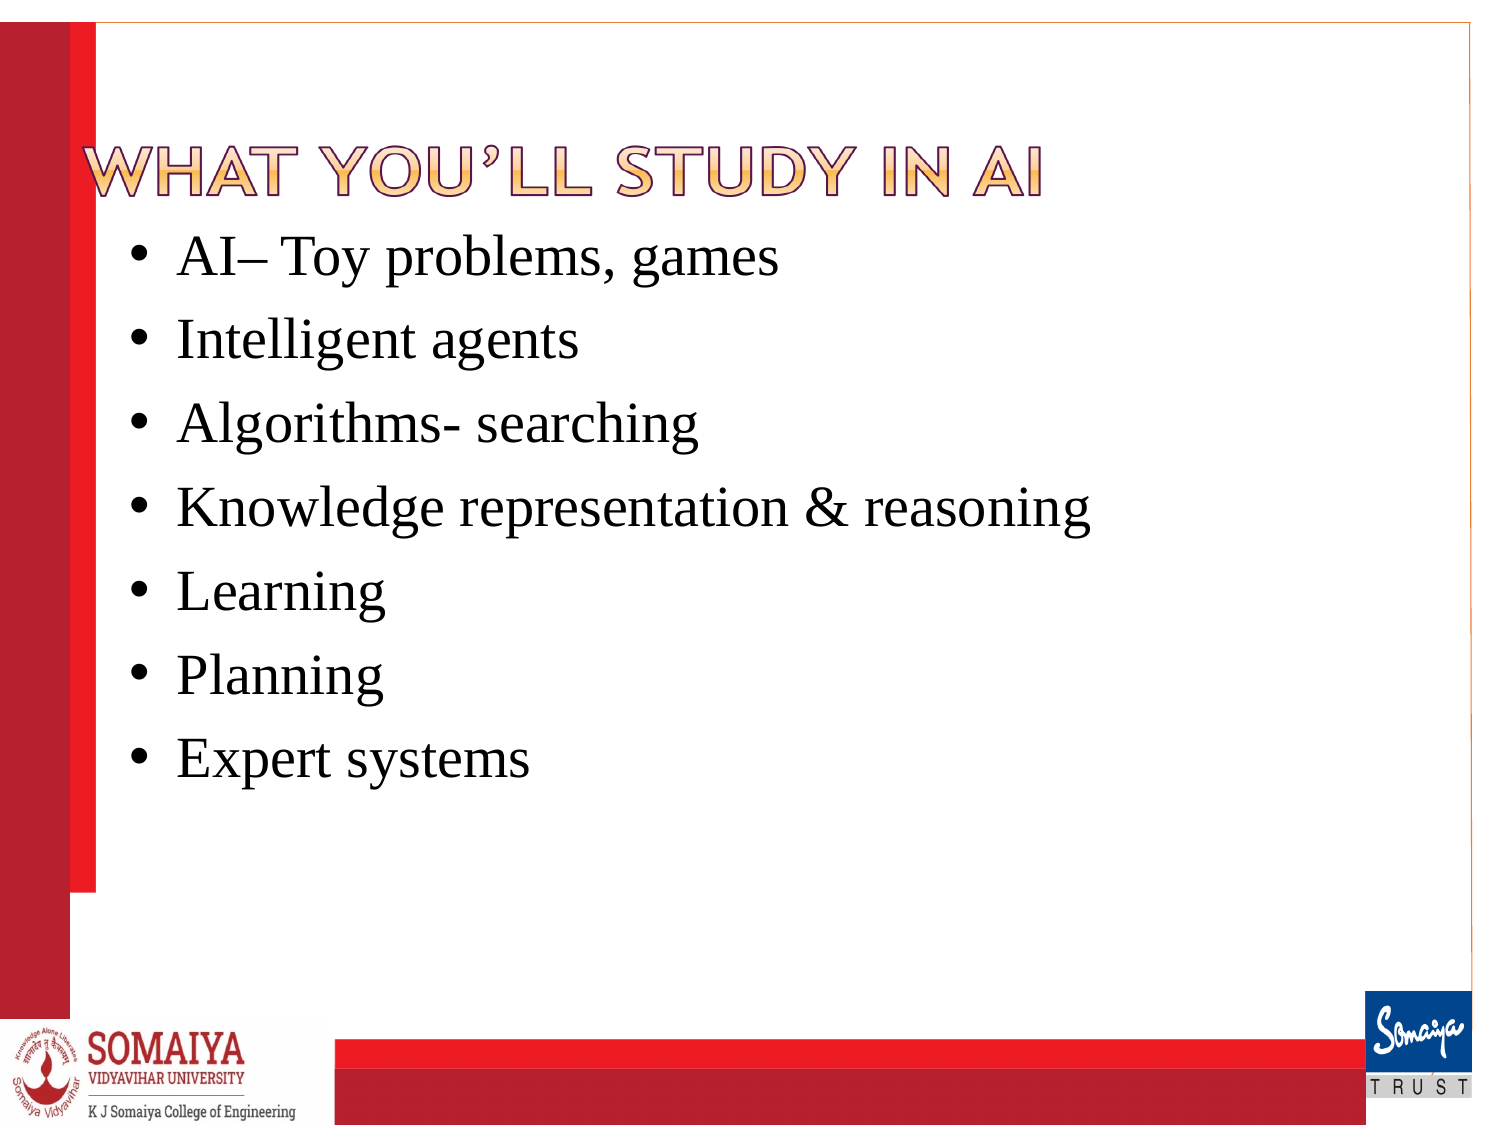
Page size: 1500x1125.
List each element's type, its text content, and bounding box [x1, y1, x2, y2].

list AI– Toy problems, games Intelligent agents Algorithms- searching Knowledge representation & reasoning Learning Planning Expert systems [114, 217, 1465, 960]
picture [1365, 991, 1472, 1098]
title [74, 49, 1263, 209]
picture [335, 1040, 1365, 1125]
picture [0, 22, 327, 1125]
